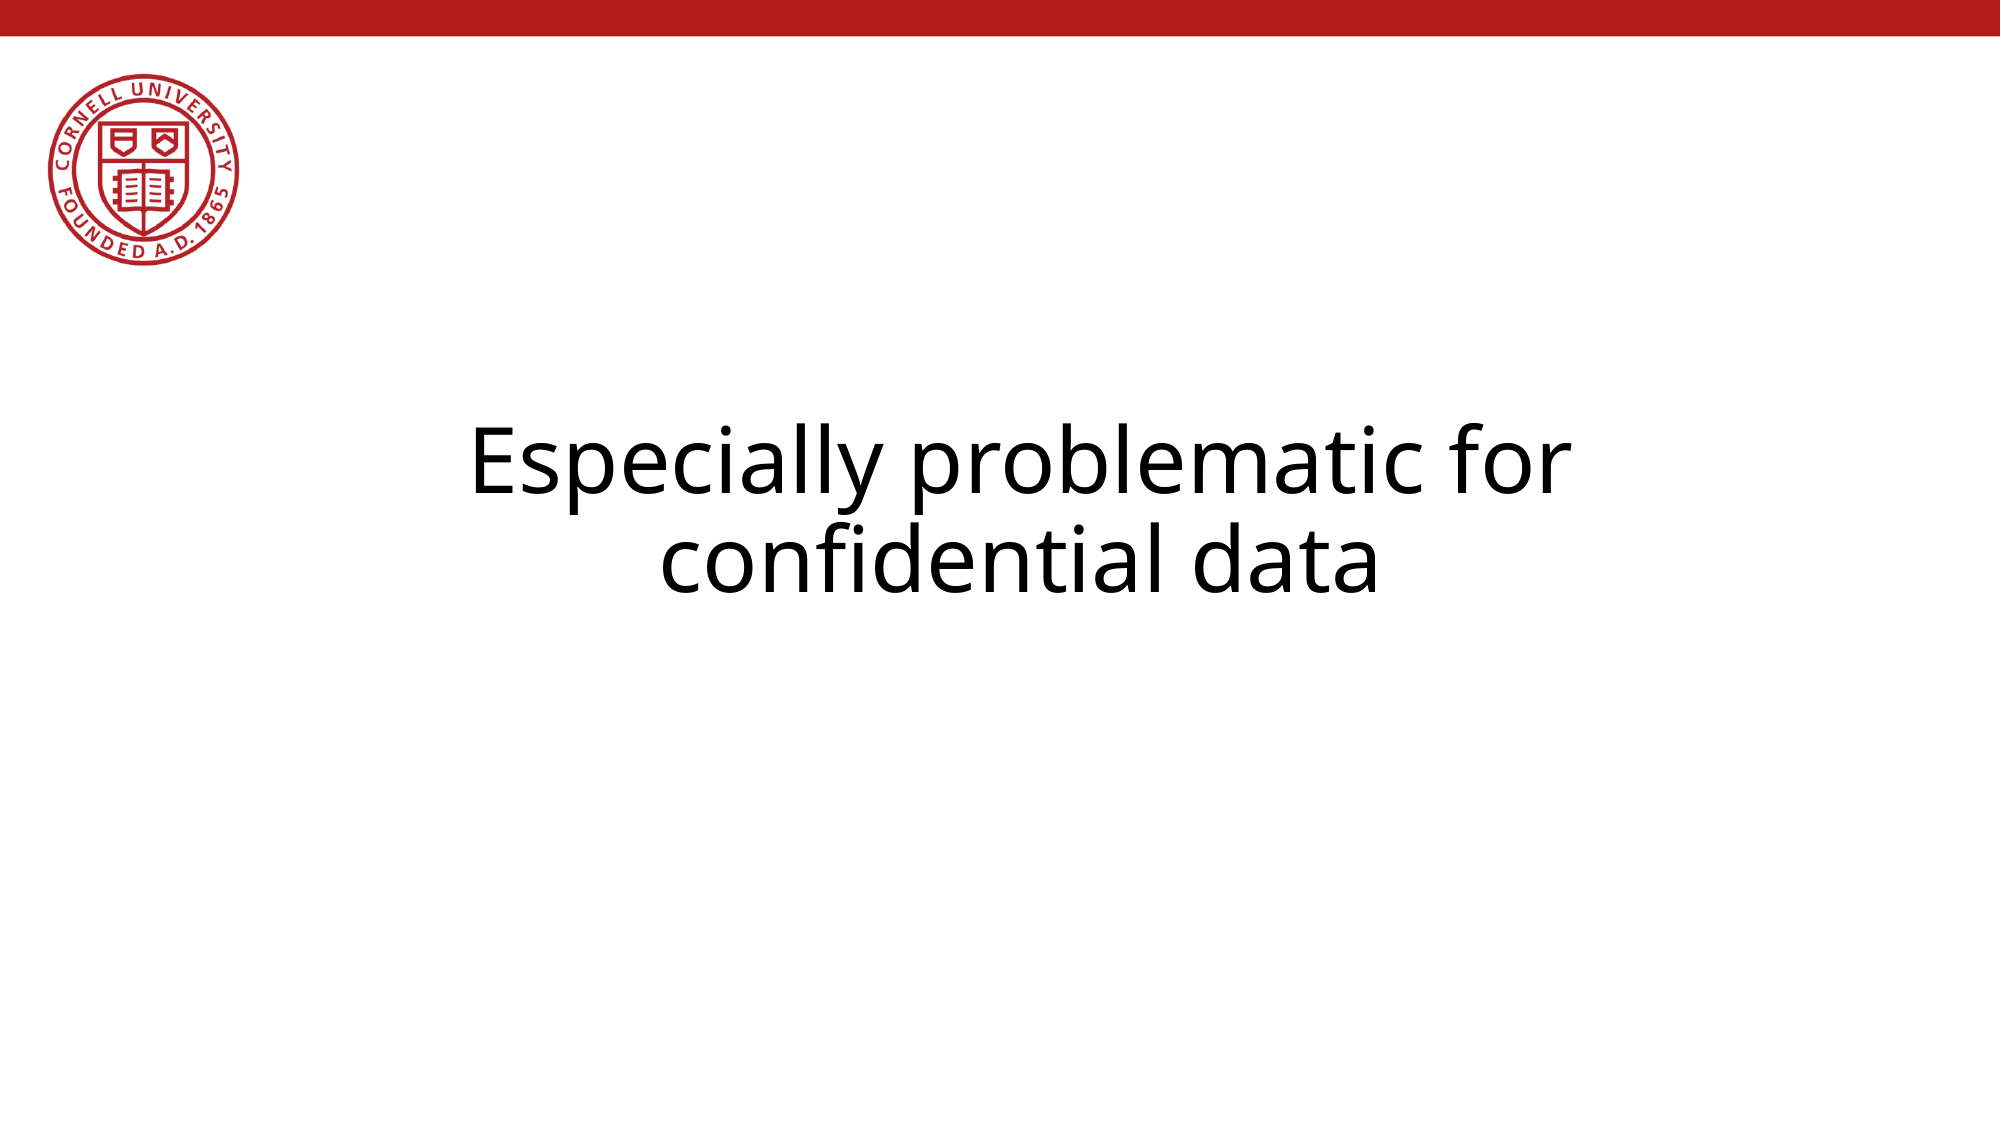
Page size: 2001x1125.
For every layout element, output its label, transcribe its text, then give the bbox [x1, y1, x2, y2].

picture [39, 65, 267, 274]
title Especially problematic for confidential data [197, 404, 1846, 622]
